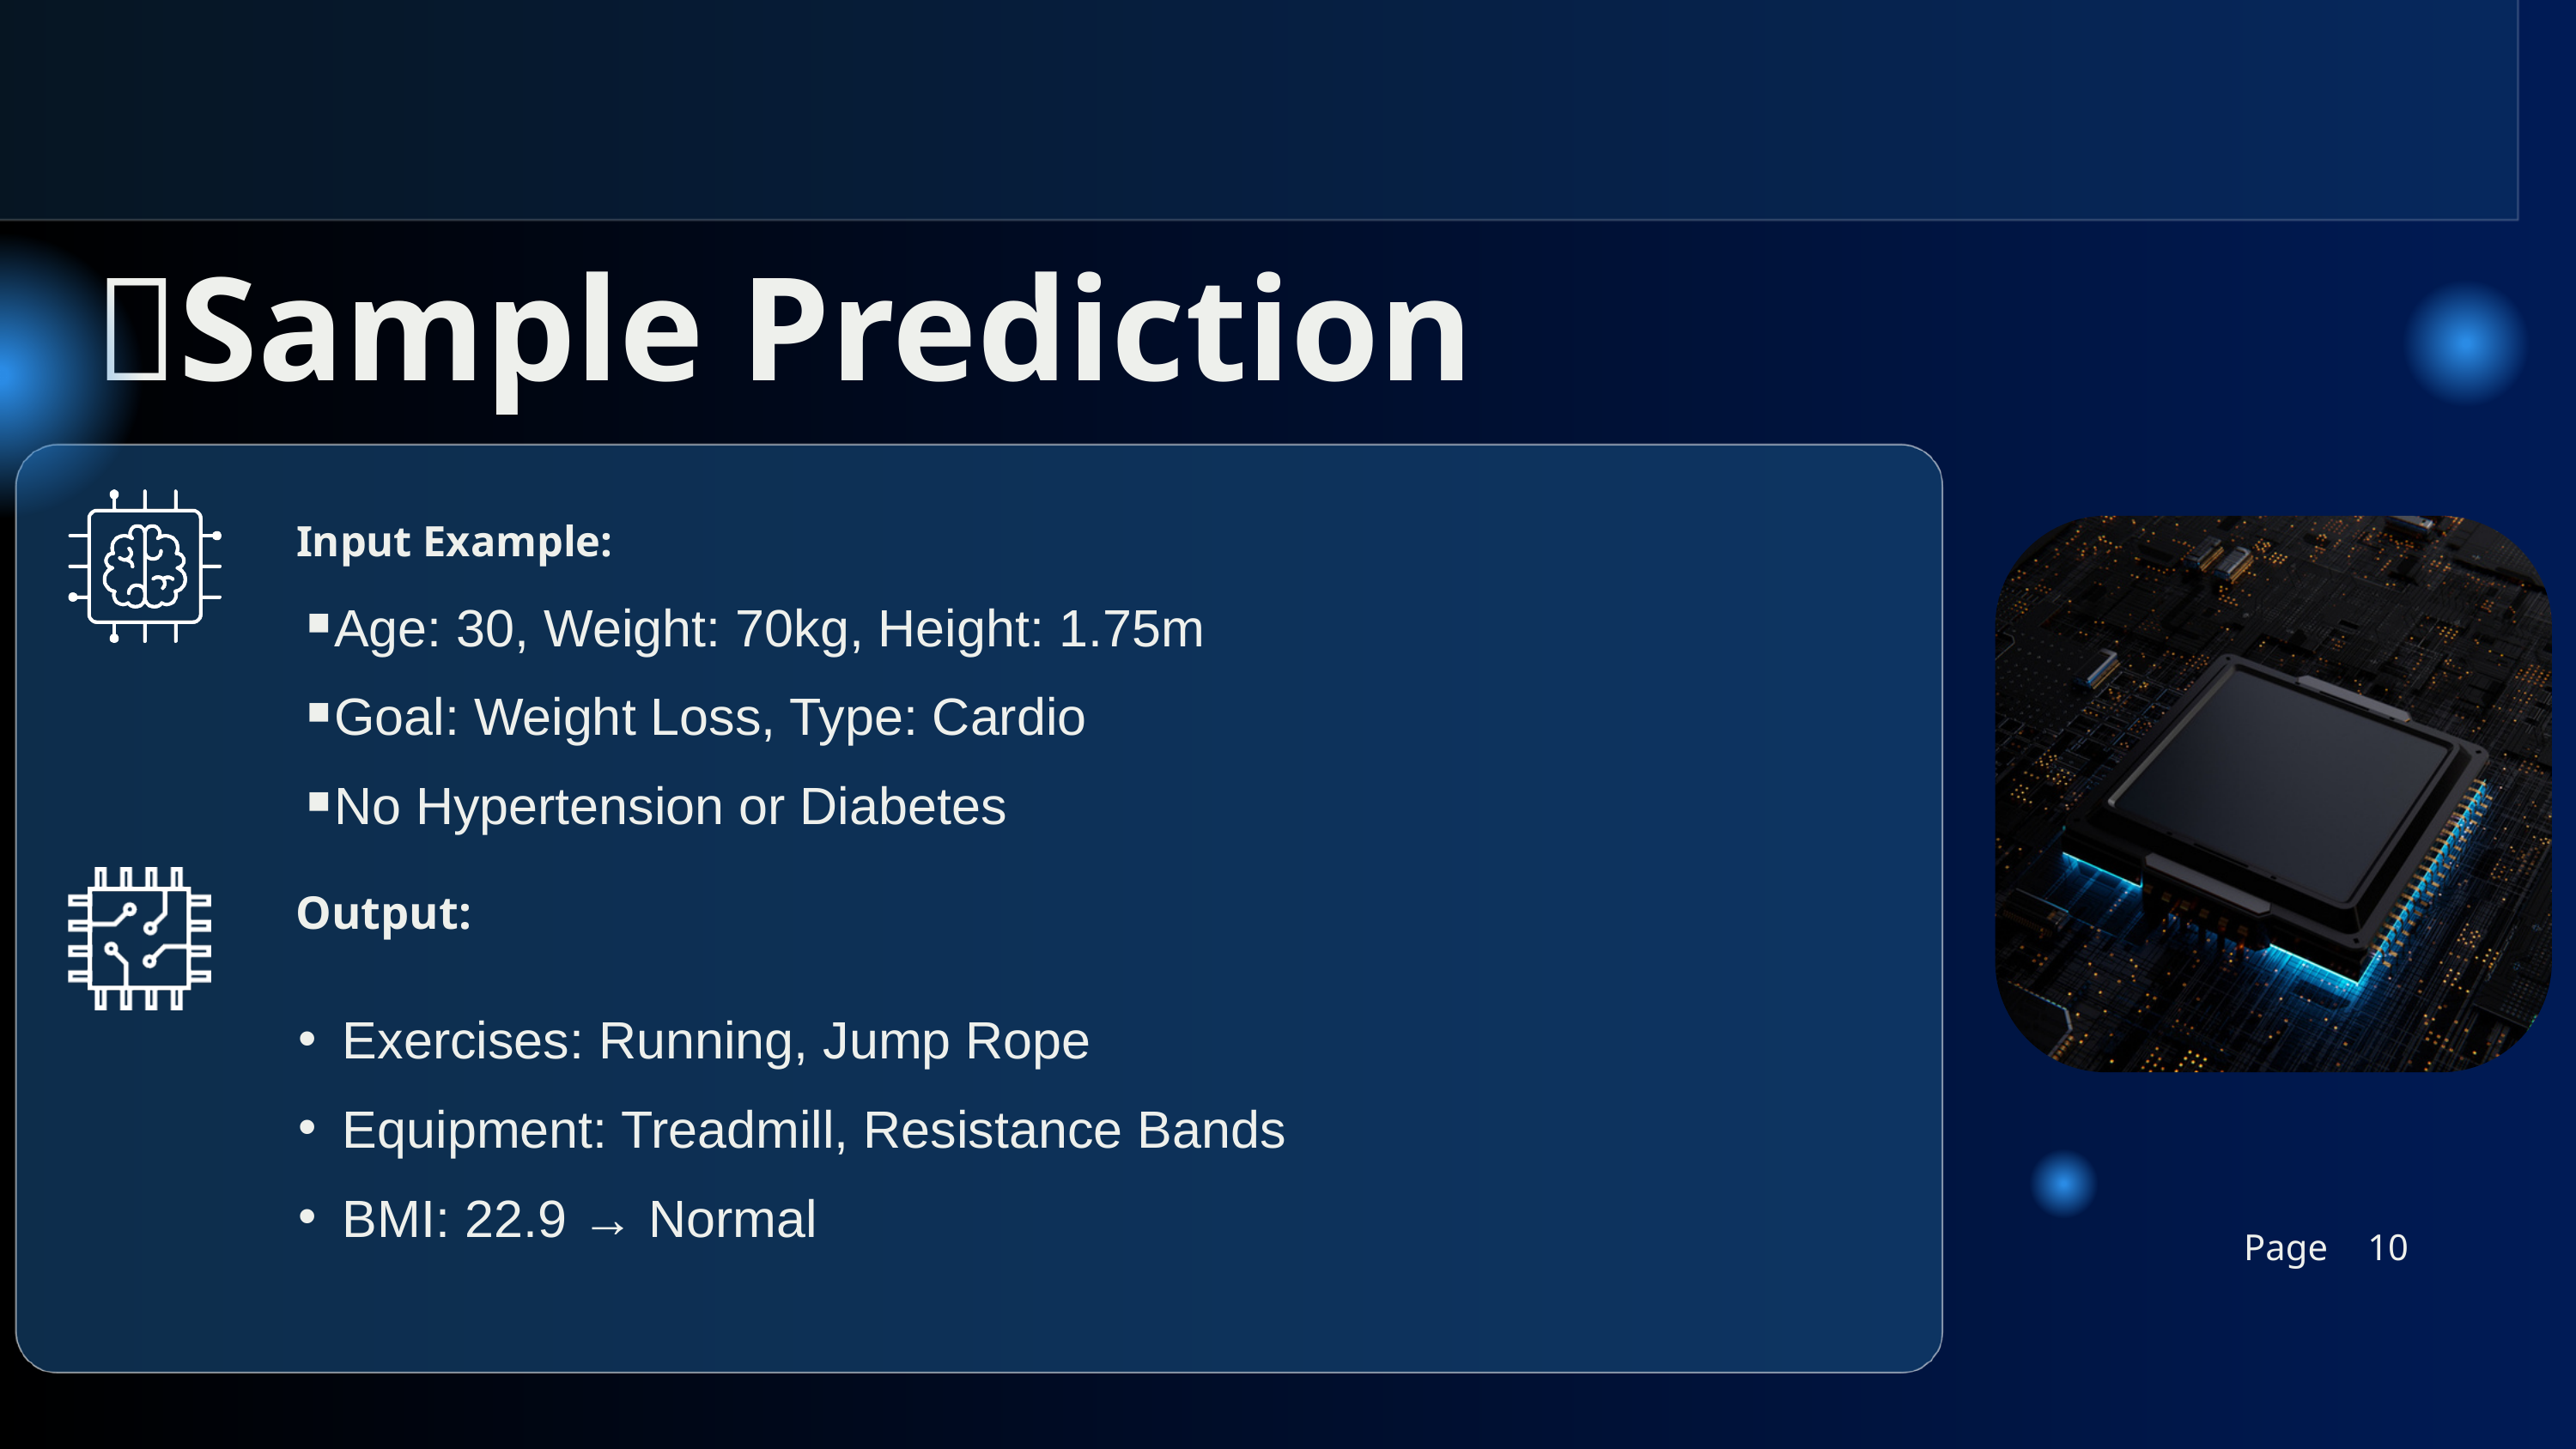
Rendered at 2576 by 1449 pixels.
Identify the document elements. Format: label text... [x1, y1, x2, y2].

text_box [14, 423, 1978, 1409]
text_box Output: [295, 875, 748, 939]
text_box Page [2148, 1207, 2328, 1269]
text_box [2396, 339, 2537, 414]
text_box Exercises: Running, Jump Rope Equipment: Treadmill, Resistance Bands BMI: 22.9 → Normal [253, 979, 1473, 1337]
text_box Input Example: [295, 506, 1050, 566]
text_box Age: 30, Weight: 70kg, Height: 1.75m Goal: Weight Loss, Type: Cardio No Hypertension or Diabetes [221, 567, 1288, 925]
text_box 🔎Sample Prediction [158, 339, 1728, 409]
text_box [0, 0, 2576, 339]
text_box [68, 489, 222, 643]
text_box [0, 339, 158, 533]
text_box [2026, 1145, 2102, 1222]
text_box 10 [2363, 1207, 2413, 1269]
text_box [1995, 515, 2553, 1073]
text_box [68, 867, 211, 1010]
text_box [2326, 1176, 2451, 1338]
